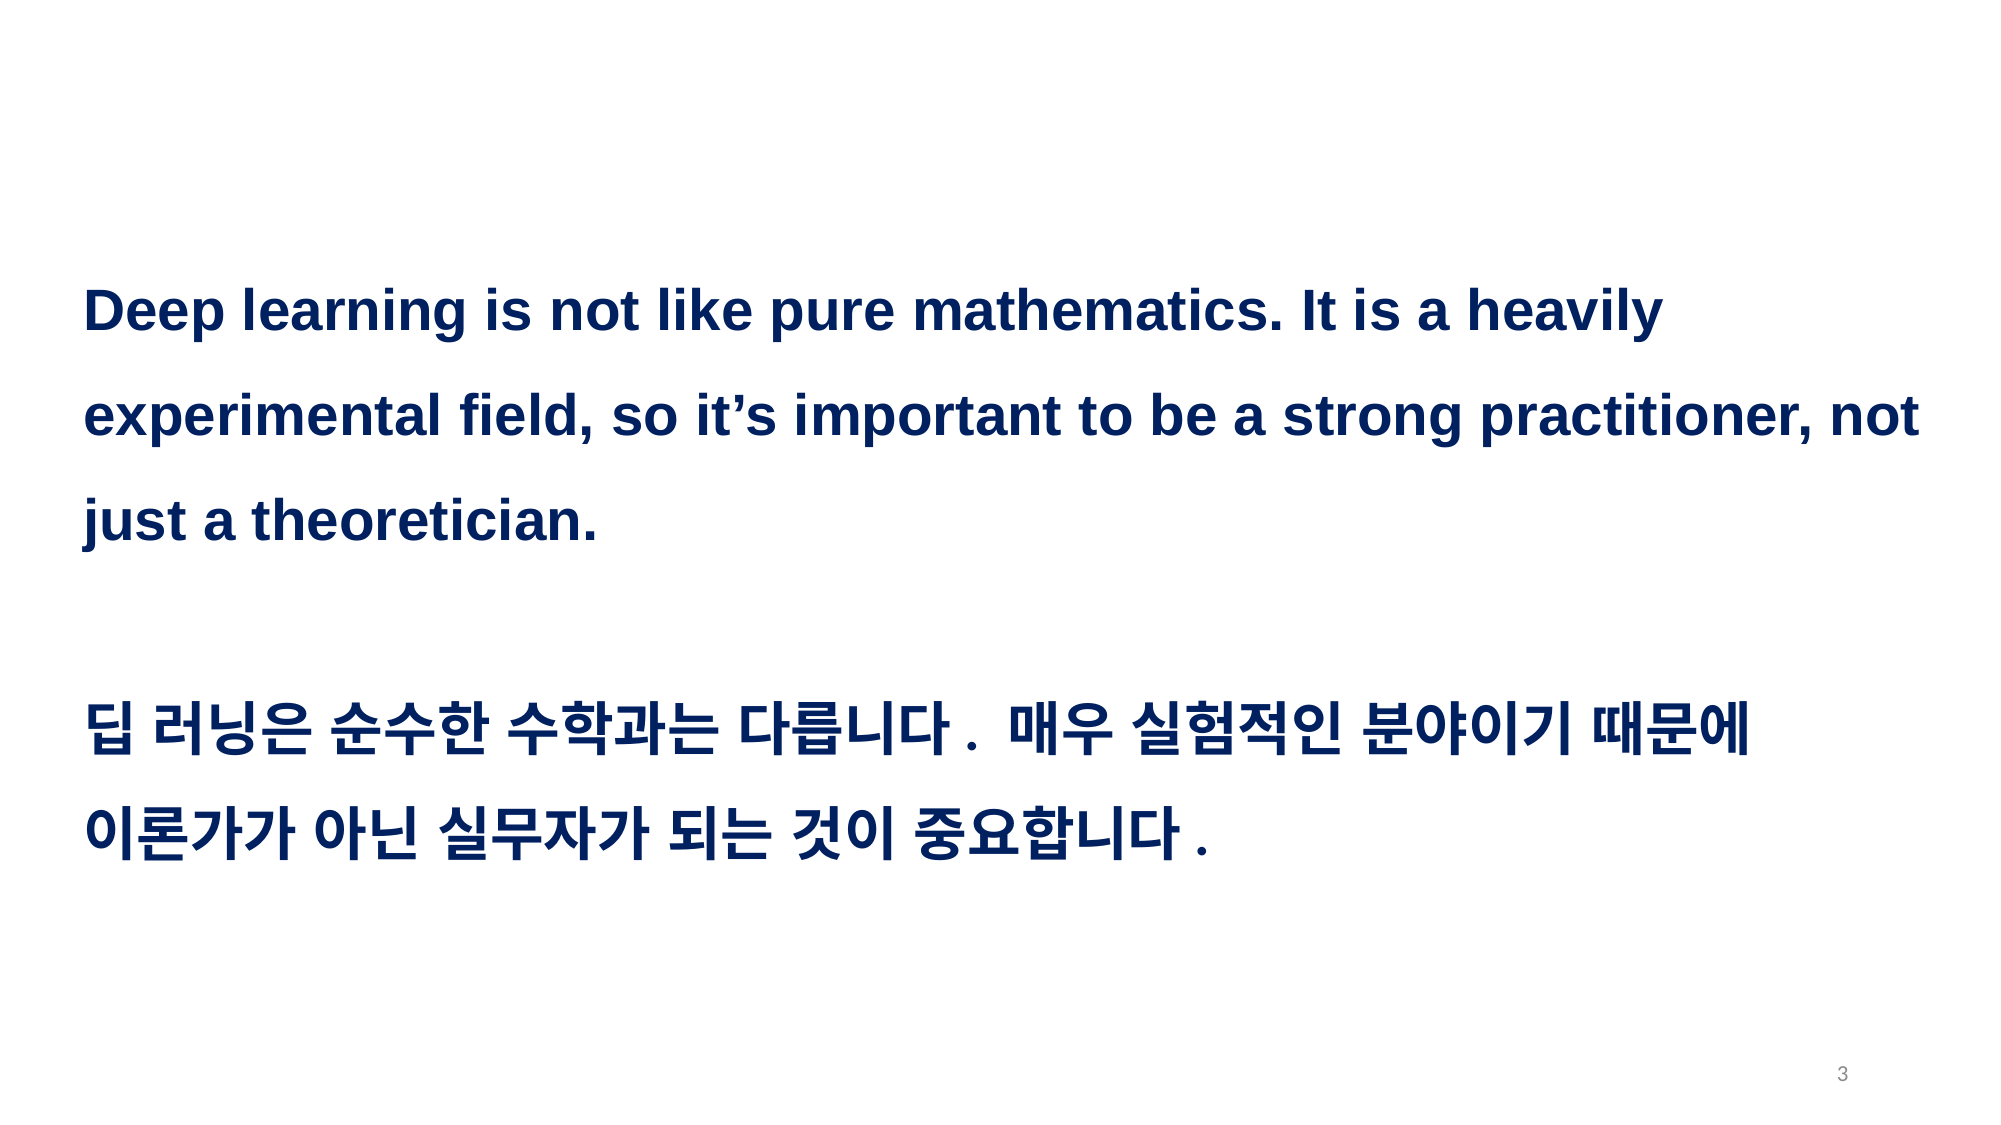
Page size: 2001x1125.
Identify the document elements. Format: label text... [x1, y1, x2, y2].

slide_number 2 [1413, 1042, 1864, 1103]
text_box Deep learning is not like pure mathematics. It is a heavily experimental field, so it’s important to be a strong practitioner, not just a theoretician. 딥 러닝은 순수한 수학과는 다릅니다. 매우 실험적인 분야이기 때문에 이론가가 아닌 실무자가 되는 것이 중요합니다. [68, 229, 1983, 875]
